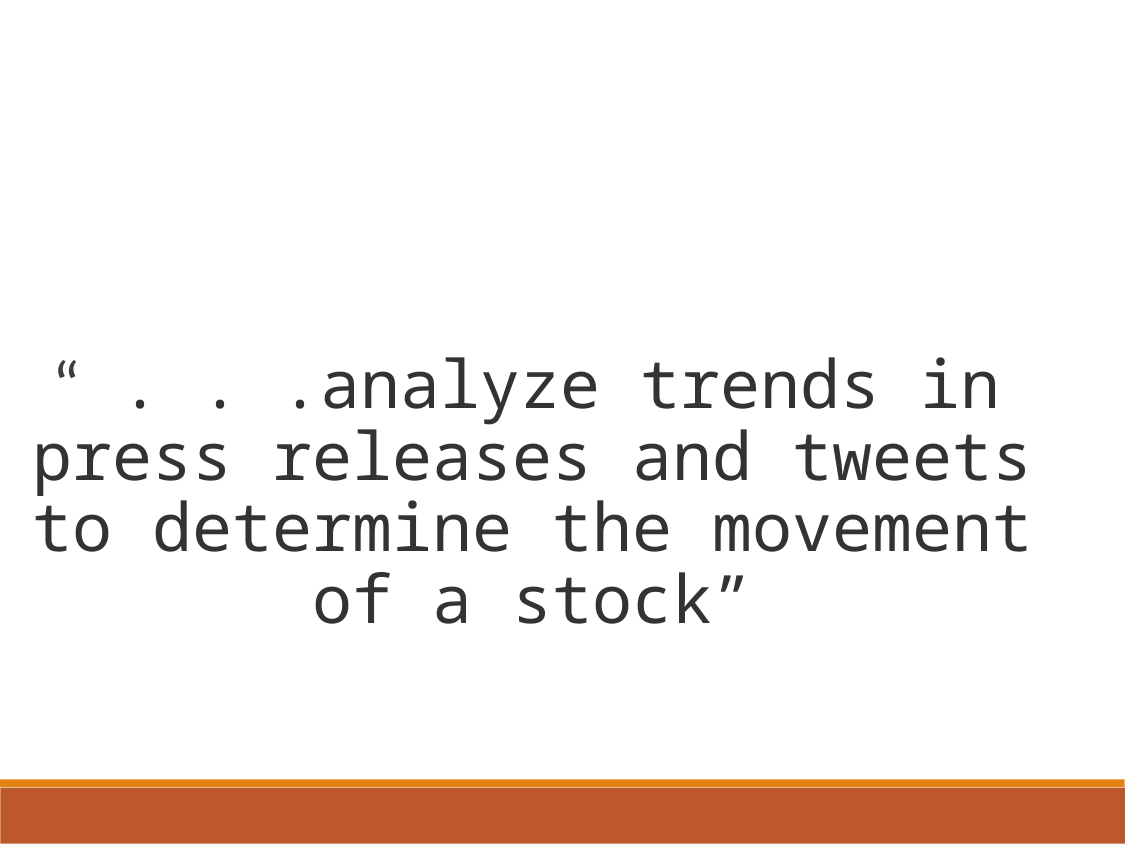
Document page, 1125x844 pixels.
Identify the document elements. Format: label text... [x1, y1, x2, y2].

list “ . . .analyze trends in press releases and tweets to determine the movement of a stock” [0, 339, 1054, 519]
